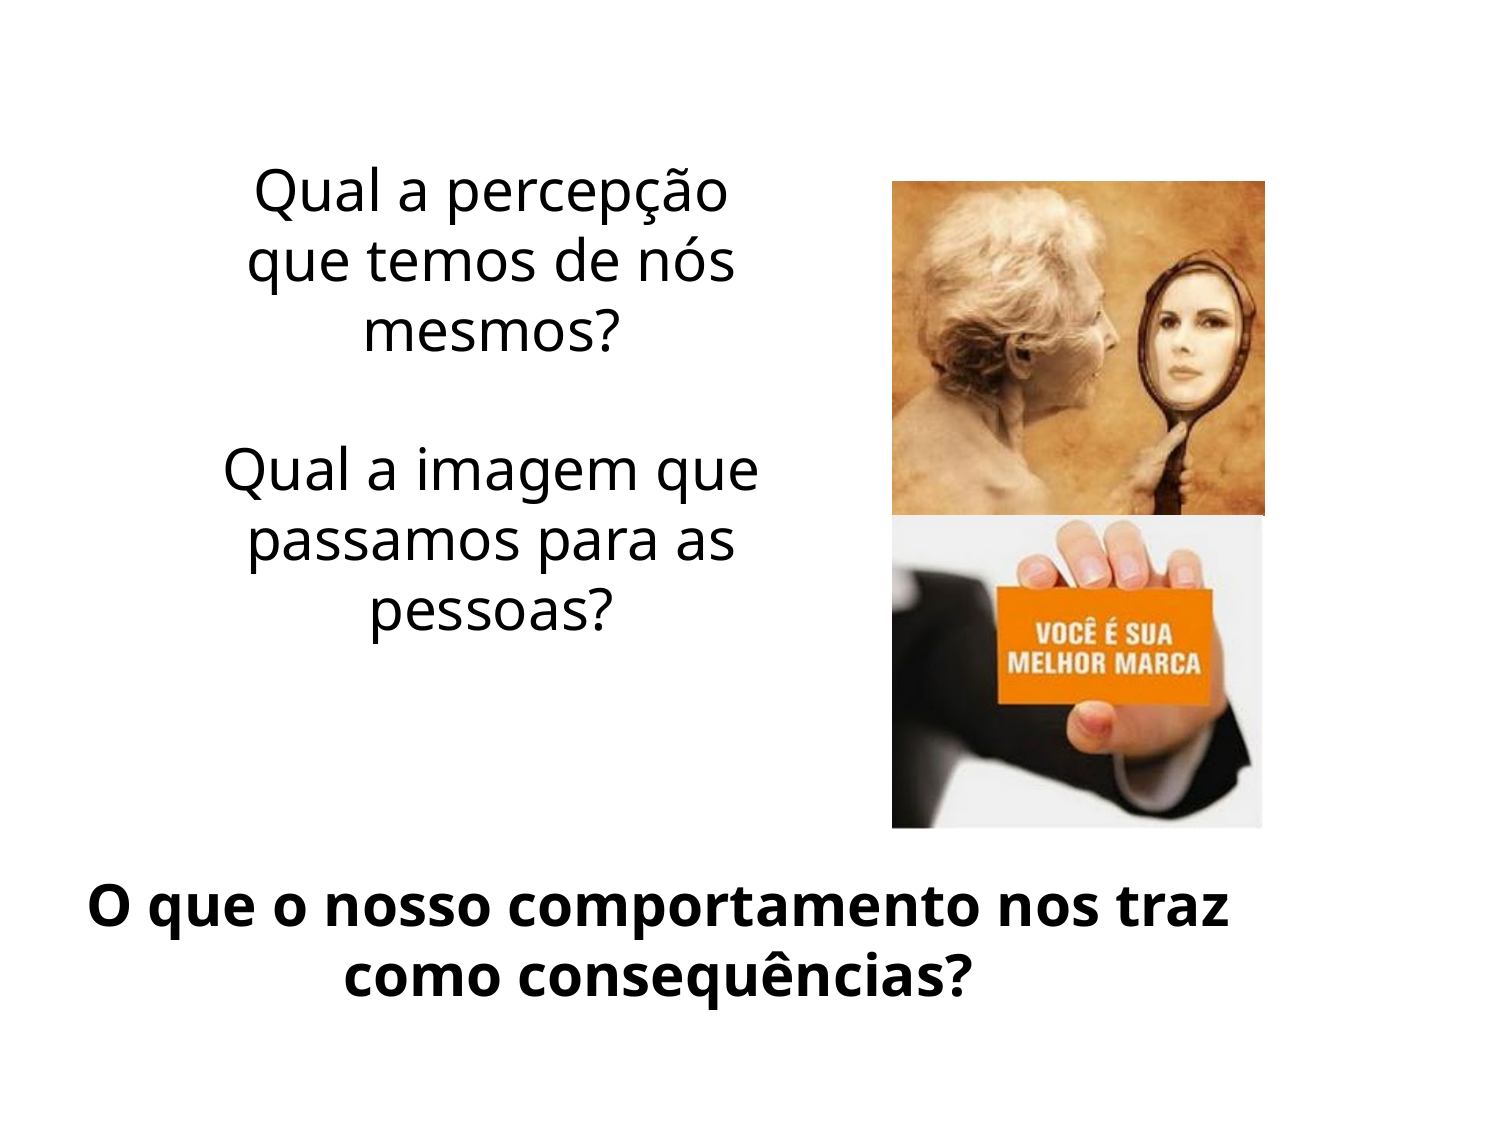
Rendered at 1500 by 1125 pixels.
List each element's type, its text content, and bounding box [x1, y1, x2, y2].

text_box O que o nosso comportamento nos traz como consequências? [55, 860, 1261, 1086]
picture [892, 180, 1265, 829]
text_box Qual a percepção que temos de nós mesmos? Qual a imagem que passamos para as pessoas? [206, 145, 777, 720]
